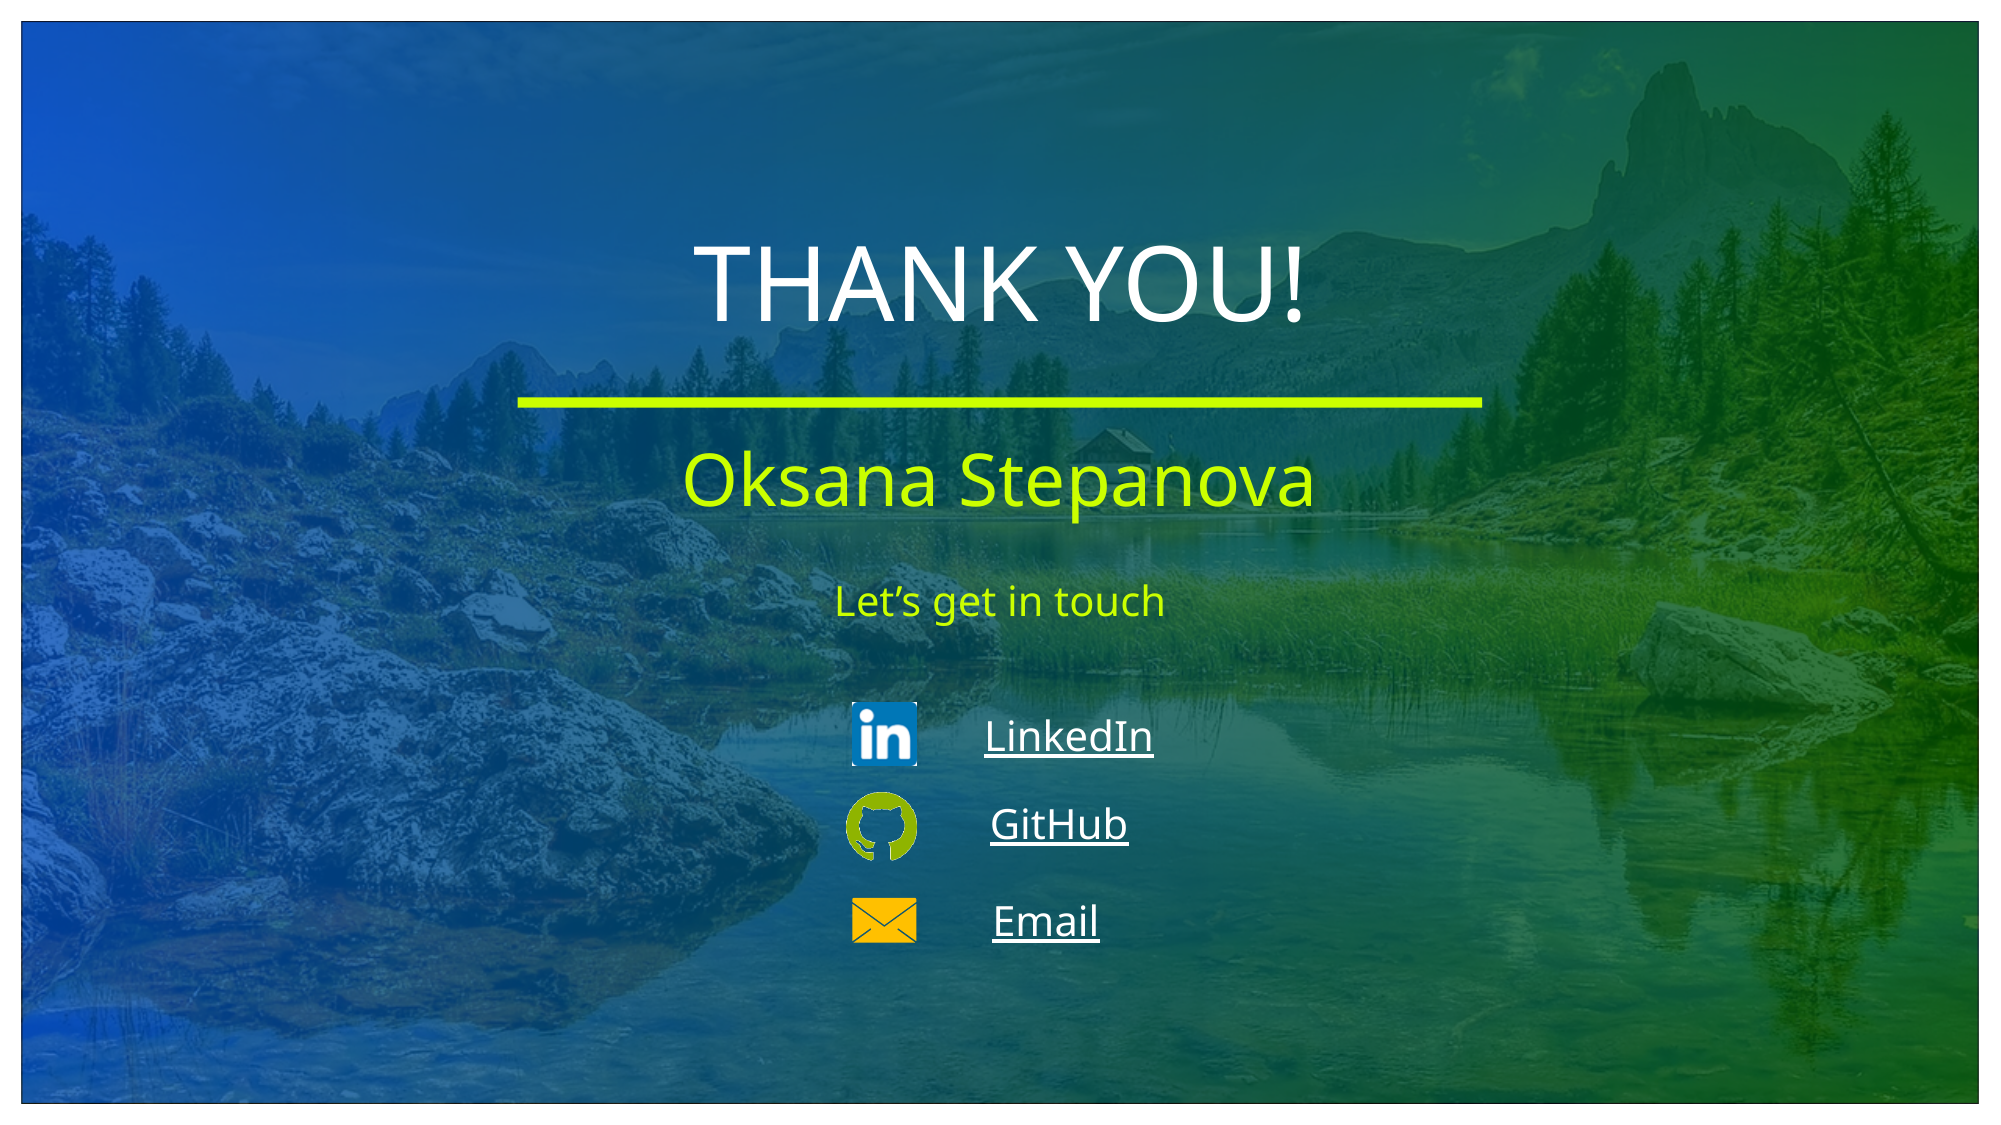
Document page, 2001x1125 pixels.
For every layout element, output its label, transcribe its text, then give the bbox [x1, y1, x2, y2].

list LinkedIn [939, 702, 1199, 766]
list Let’s get in touch [641, 573, 1359, 621]
picture [21, 21, 1979, 1104]
list Oksana Stepanova [172, 435, 1828, 535]
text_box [852, 897, 917, 943]
title THANK YOU! [172, 162, 1830, 412]
text_box Email [916, 887, 1176, 951]
text_box GitHub [929, 790, 1189, 854]
